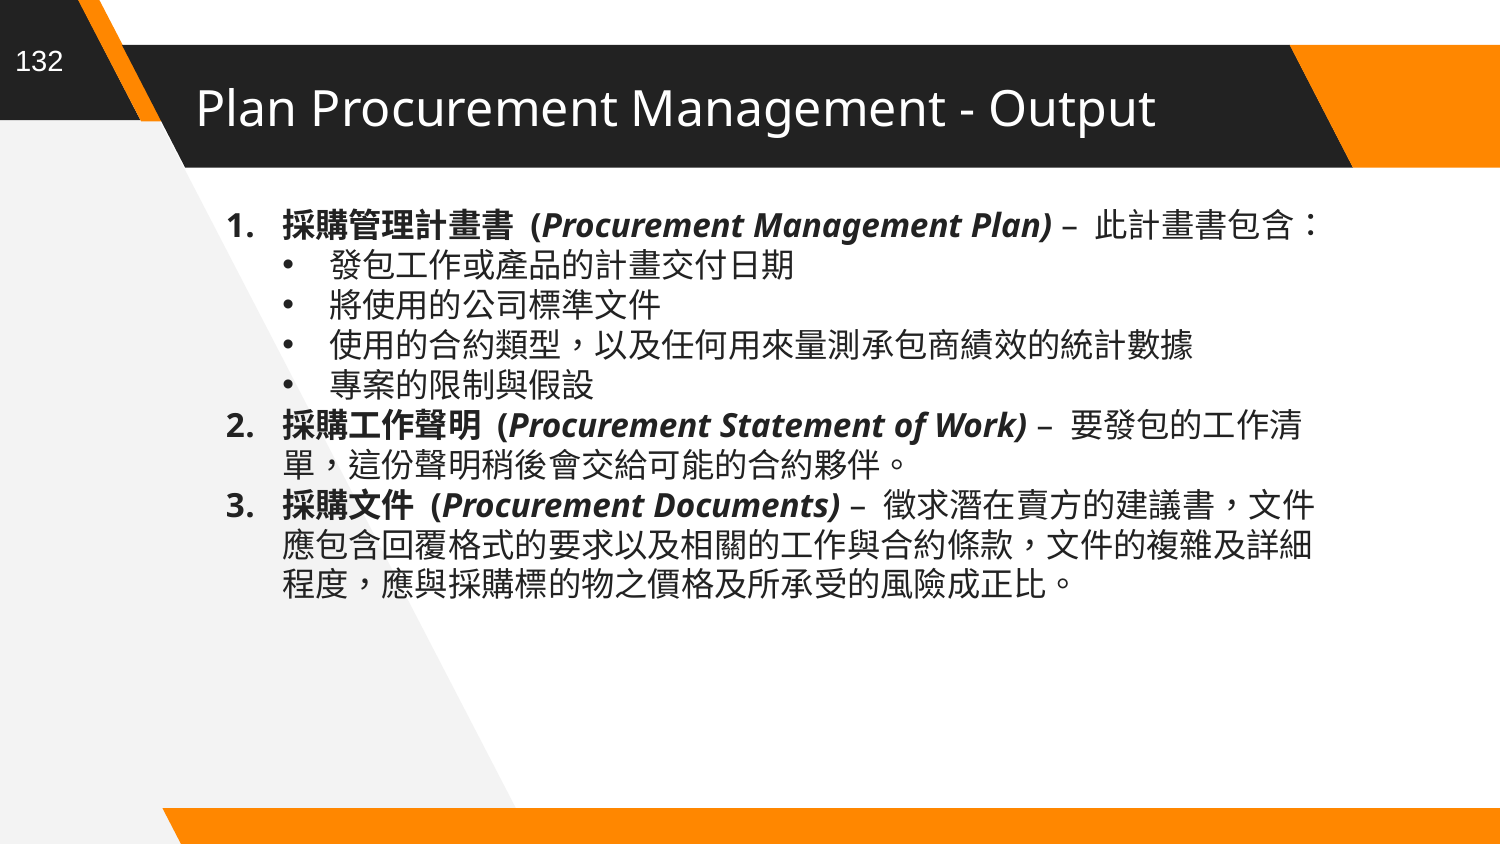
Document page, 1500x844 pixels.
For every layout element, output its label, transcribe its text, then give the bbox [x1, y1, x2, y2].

list 採購管理計畫書 (Procurement Management Plan) – 此計畫書包含： 發包工作或產品的計畫交付日期 將使用的公司標準文件 使用的合約類型，以及任何用來量測承包商績效的統計數據 專案的限制與假設 採購工作聲明 (Procurement Statement of Work) – 要發包的工作清單，這份聲明稍後會交給可能的合約夥伴。 採購文件 (Procurement Documents) – 徵求潛在賣方的建議書，文件應包含回覆格式的要求以及相關的工作與合約條款，文件的複雜及詳細程度，應與採購標的物之價格及所承受的風險成正比。 [180, 189, 1350, 799]
title Plan Procurement Management - Output [180, 44, 1424, 168]
slide_number 132 [0, 0, 98, 121]
